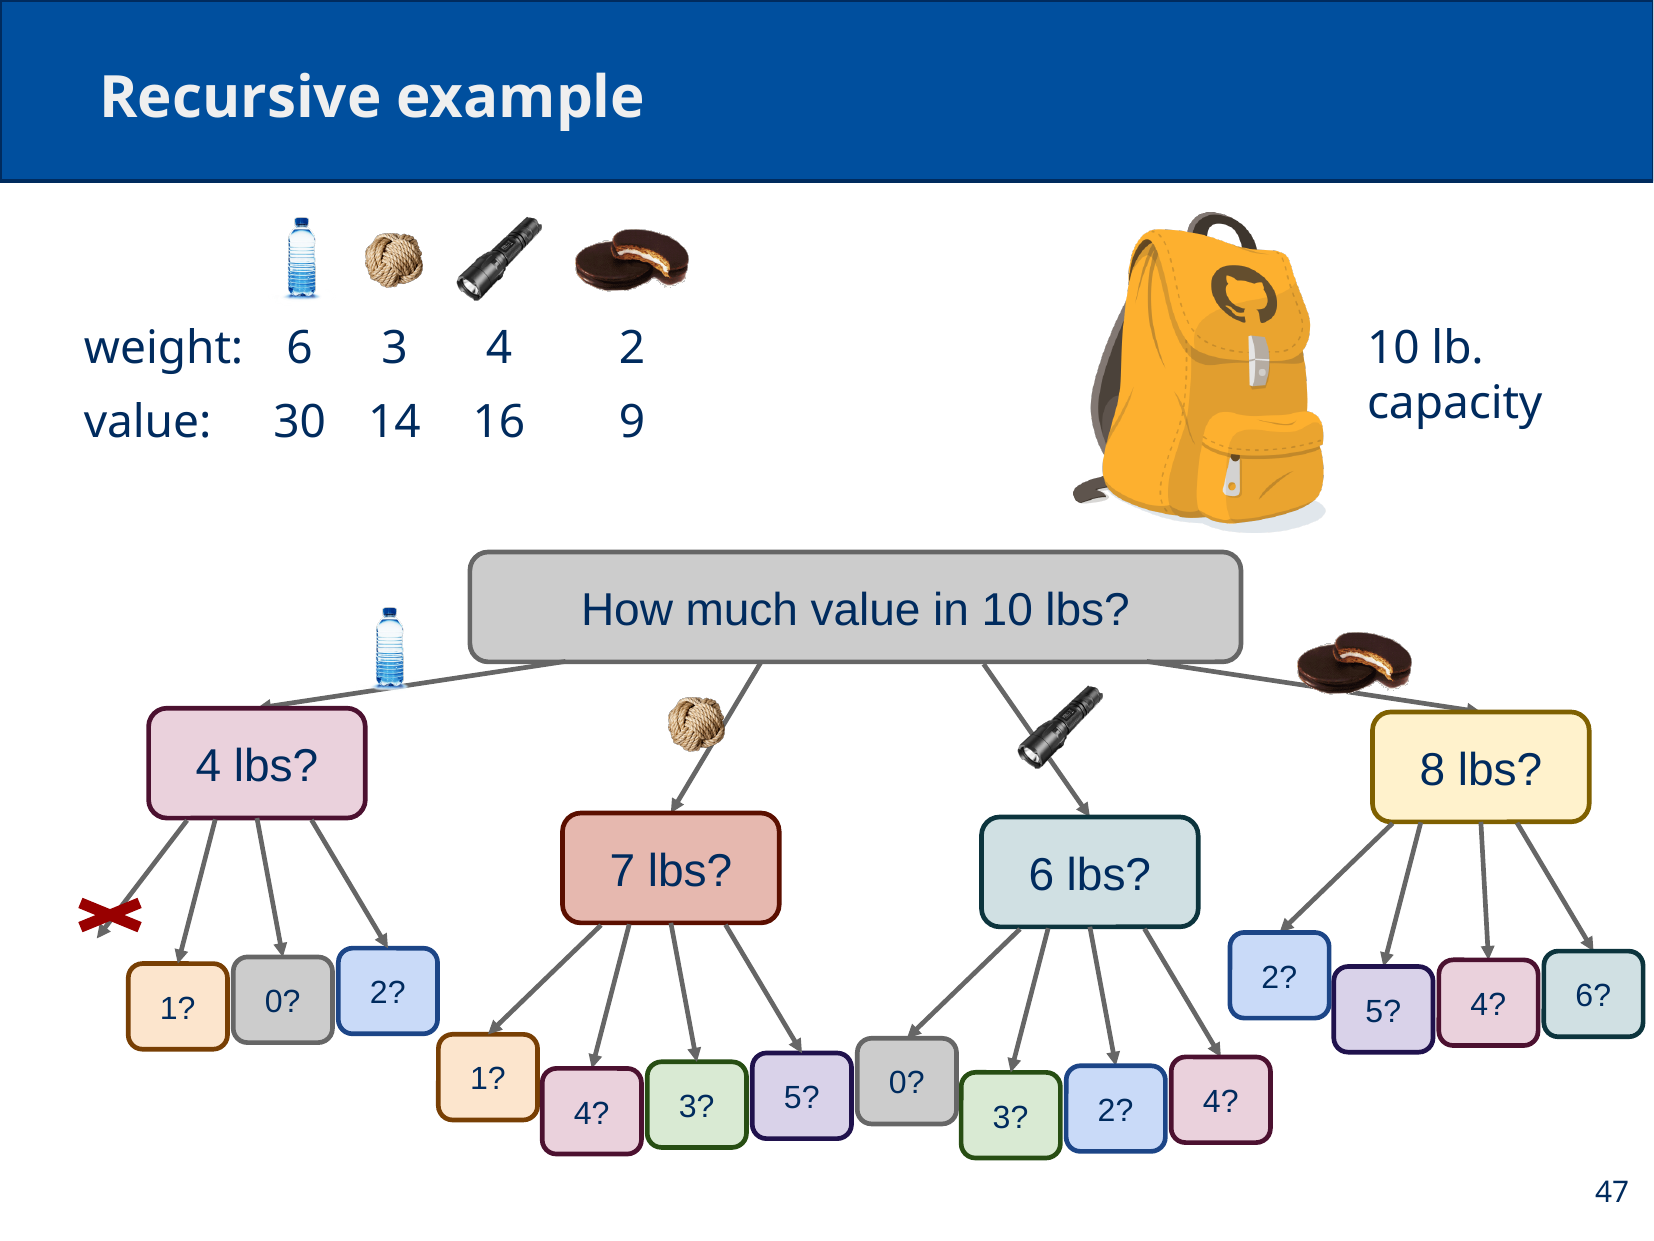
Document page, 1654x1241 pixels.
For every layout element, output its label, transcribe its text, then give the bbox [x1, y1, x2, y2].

text_box [78, 916, 91, 933]
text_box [245, 212, 354, 458]
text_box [256, 602, 566, 709]
slide_number 47 [1546, 1145, 1647, 1241]
text_box 4 lbs? [148, 708, 366, 816]
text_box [340, 232, 439, 458]
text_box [574, 212, 690, 458]
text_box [444, 212, 554, 458]
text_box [983, 663, 1108, 816]
text_box How much value in 10 lbs? [469, 551, 1242, 662]
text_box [1065, 932, 1330, 1152]
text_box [1334, 959, 1539, 1155]
text_box 1? [438, 1081, 536, 1120]
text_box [541, 959, 1061, 1155]
text_box [78, 897, 91, 914]
text_box 6? [1598, 951, 1644, 1037]
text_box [1146, 615, 1482, 713]
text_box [667, 662, 761, 814]
title Recursive example [82, 36, 1571, 146]
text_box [96, 817, 1594, 1073]
text_box 8 lbs? [1372, 711, 1590, 816]
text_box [67, 307, 240, 458]
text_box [1072, 212, 1582, 533]
